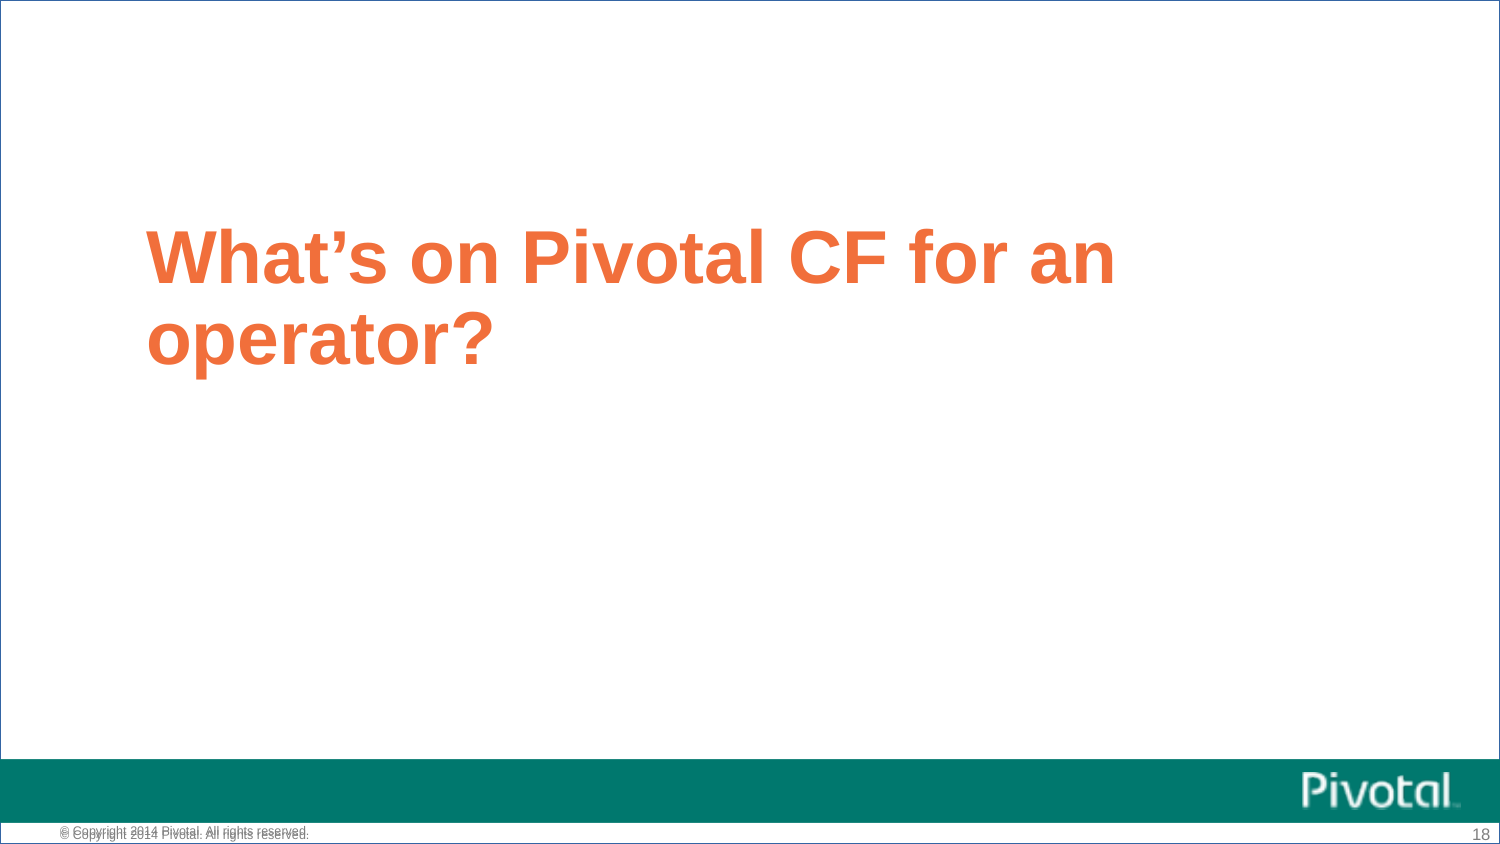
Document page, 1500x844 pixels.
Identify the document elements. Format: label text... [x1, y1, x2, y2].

slide_number 18 [1402, 823, 1492, 844]
picture [1302, 772, 1461, 810]
title What’s on Pivotal CF for an operator? [145, 3, 1397, 381]
